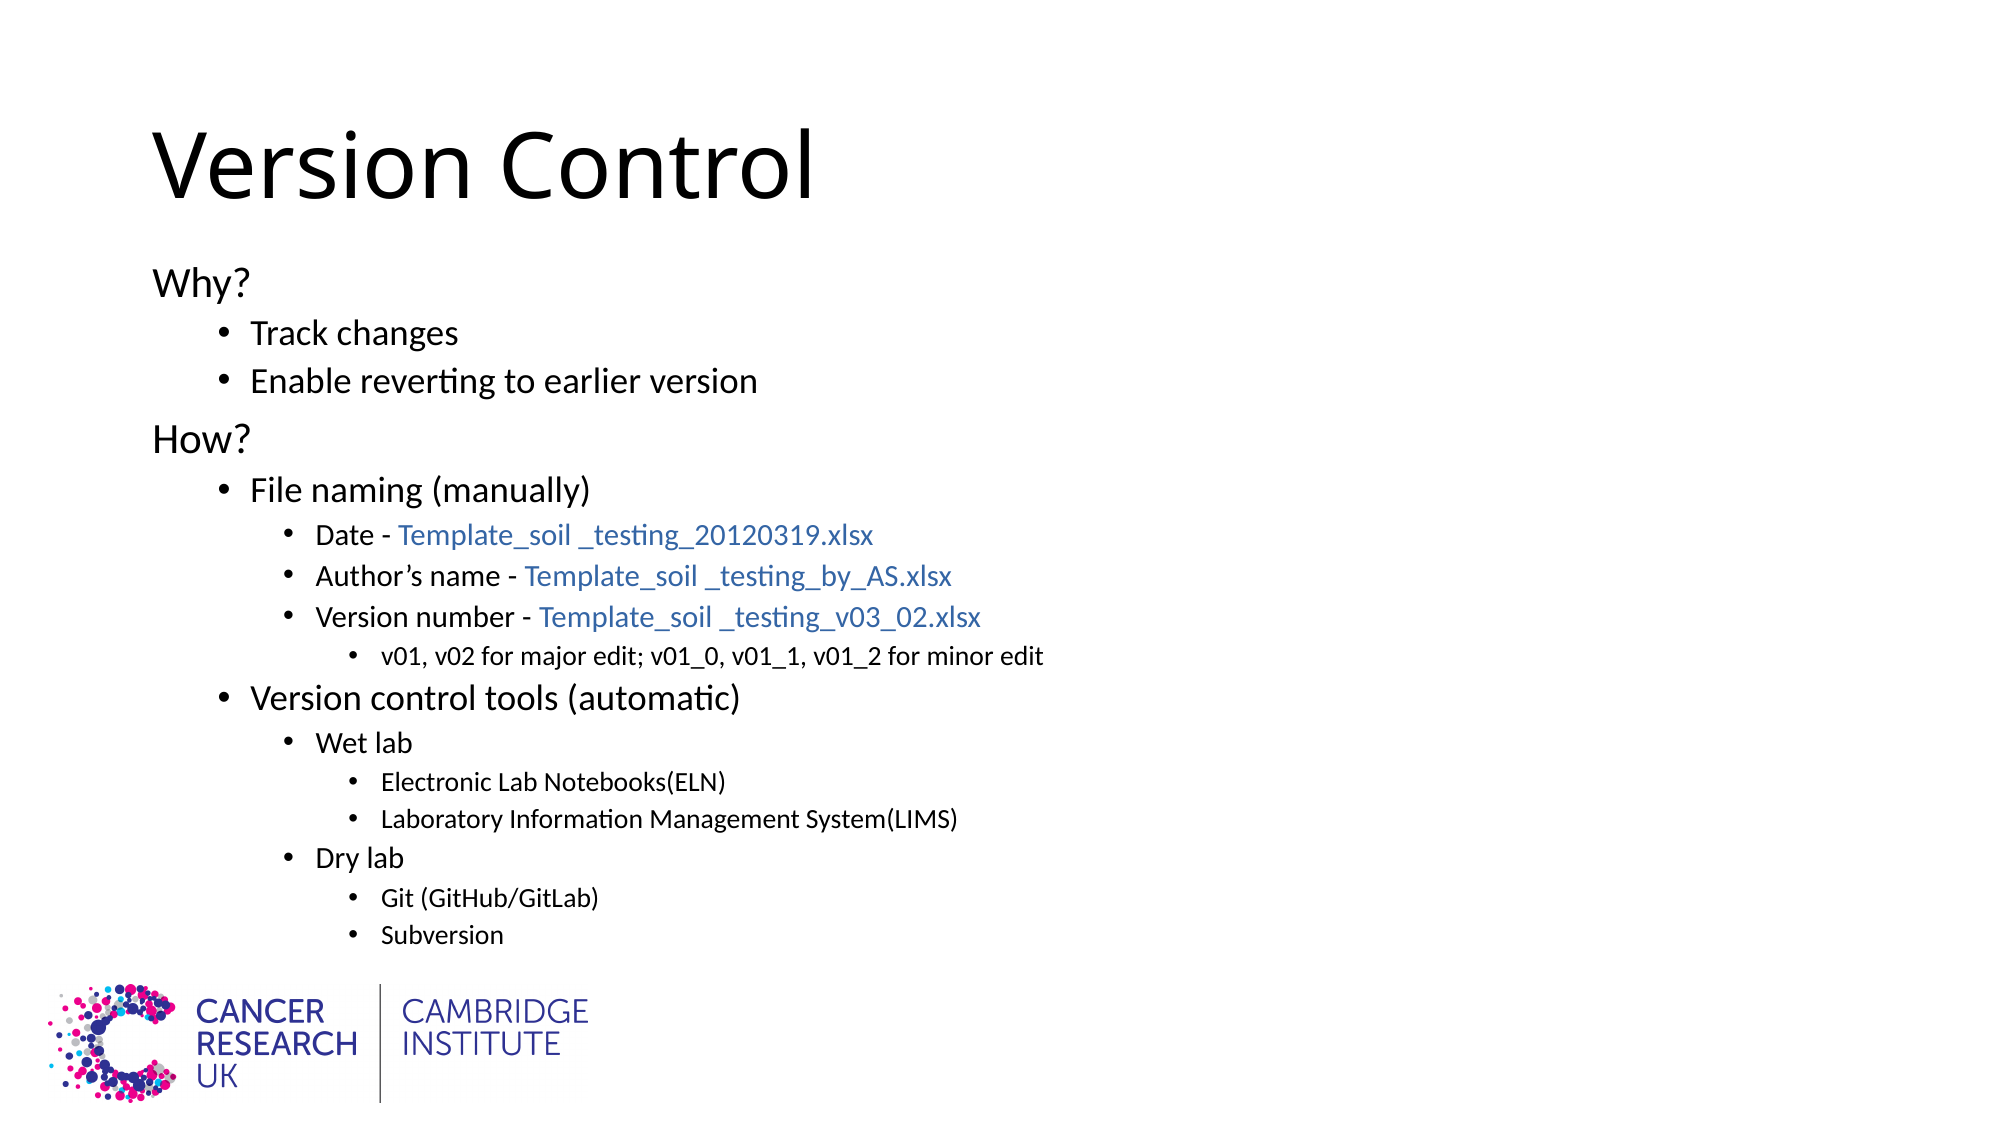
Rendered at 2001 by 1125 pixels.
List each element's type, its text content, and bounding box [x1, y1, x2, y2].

list Why? Track changes Enable reverting to earlier version How? File naming (manually) Date - Template_soil _testing_20120319.xlsx Author’s name - Template_soil _testing_by_AS.xlsx Version number - Template_soil _testing_v03_02.xlsx v01, v02 for major edit; v01_0, v01_1, v01_2 for minor edit Version control tools (automatic) Wet lab Electronic Lab Notebooks(ELN) Laboratory Information Management System(LIMS) Dry lab Git (GitHub/GitLab) Subversion [137, 252, 1863, 967]
picture [48, 984, 588, 1103]
title Version Control [137, 59, 1863, 252]
